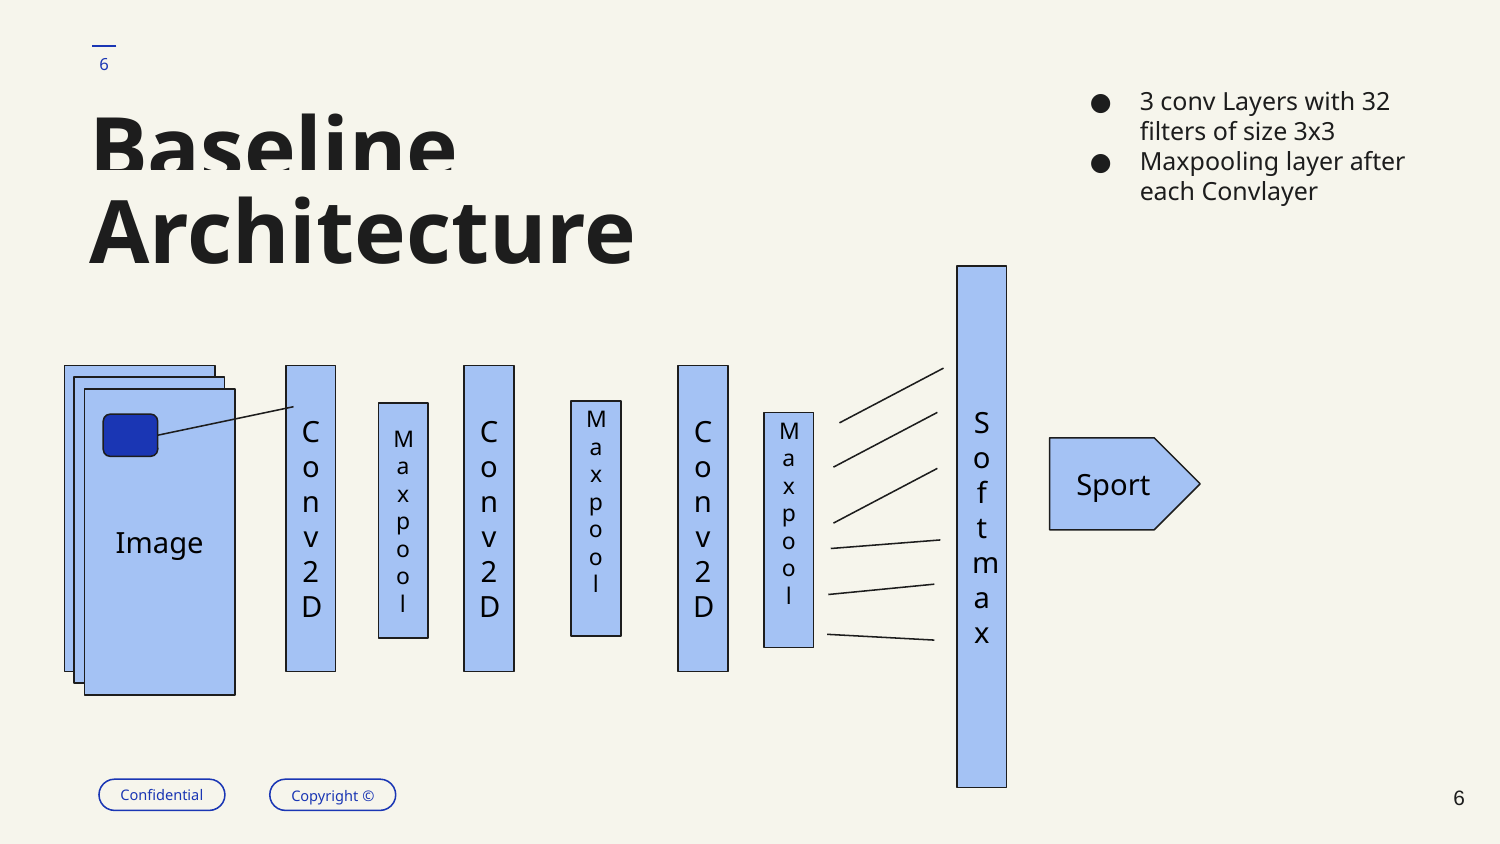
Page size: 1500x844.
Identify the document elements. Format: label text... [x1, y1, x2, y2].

text_box Image [64, 365, 216, 672]
text_box Maxpool [571, 401, 621, 637]
text_box Image [74, 377, 225, 683]
text_box Conv2D [678, 365, 728, 672]
text_box [103, 414, 158, 457]
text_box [833, 412, 938, 467]
slide_number ‹#› [1389, 764, 1480, 830]
text_box Softmax [957, 266, 1007, 788]
text_box Sport [1049, 437, 1201, 530]
slide_number ‹#› [69, 33, 140, 98]
text_box 3 conv Layers with 32 filters of size 3x3 Maxpooling layer after each Convlayer [1049, 70, 1433, 267]
title Baseline Architecture [74, 97, 983, 323]
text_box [828, 583, 935, 595]
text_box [830, 539, 941, 549]
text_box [157, 406, 294, 436]
text_box Maxpool [764, 412, 814, 648]
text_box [833, 468, 938, 524]
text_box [826, 633, 935, 641]
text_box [839, 367, 944, 424]
text_box Maxpool [378, 402, 428, 639]
text_box Conv2D [464, 365, 514, 672]
text_box Image [84, 388, 235, 695]
text_box Conv2D [286, 365, 336, 672]
